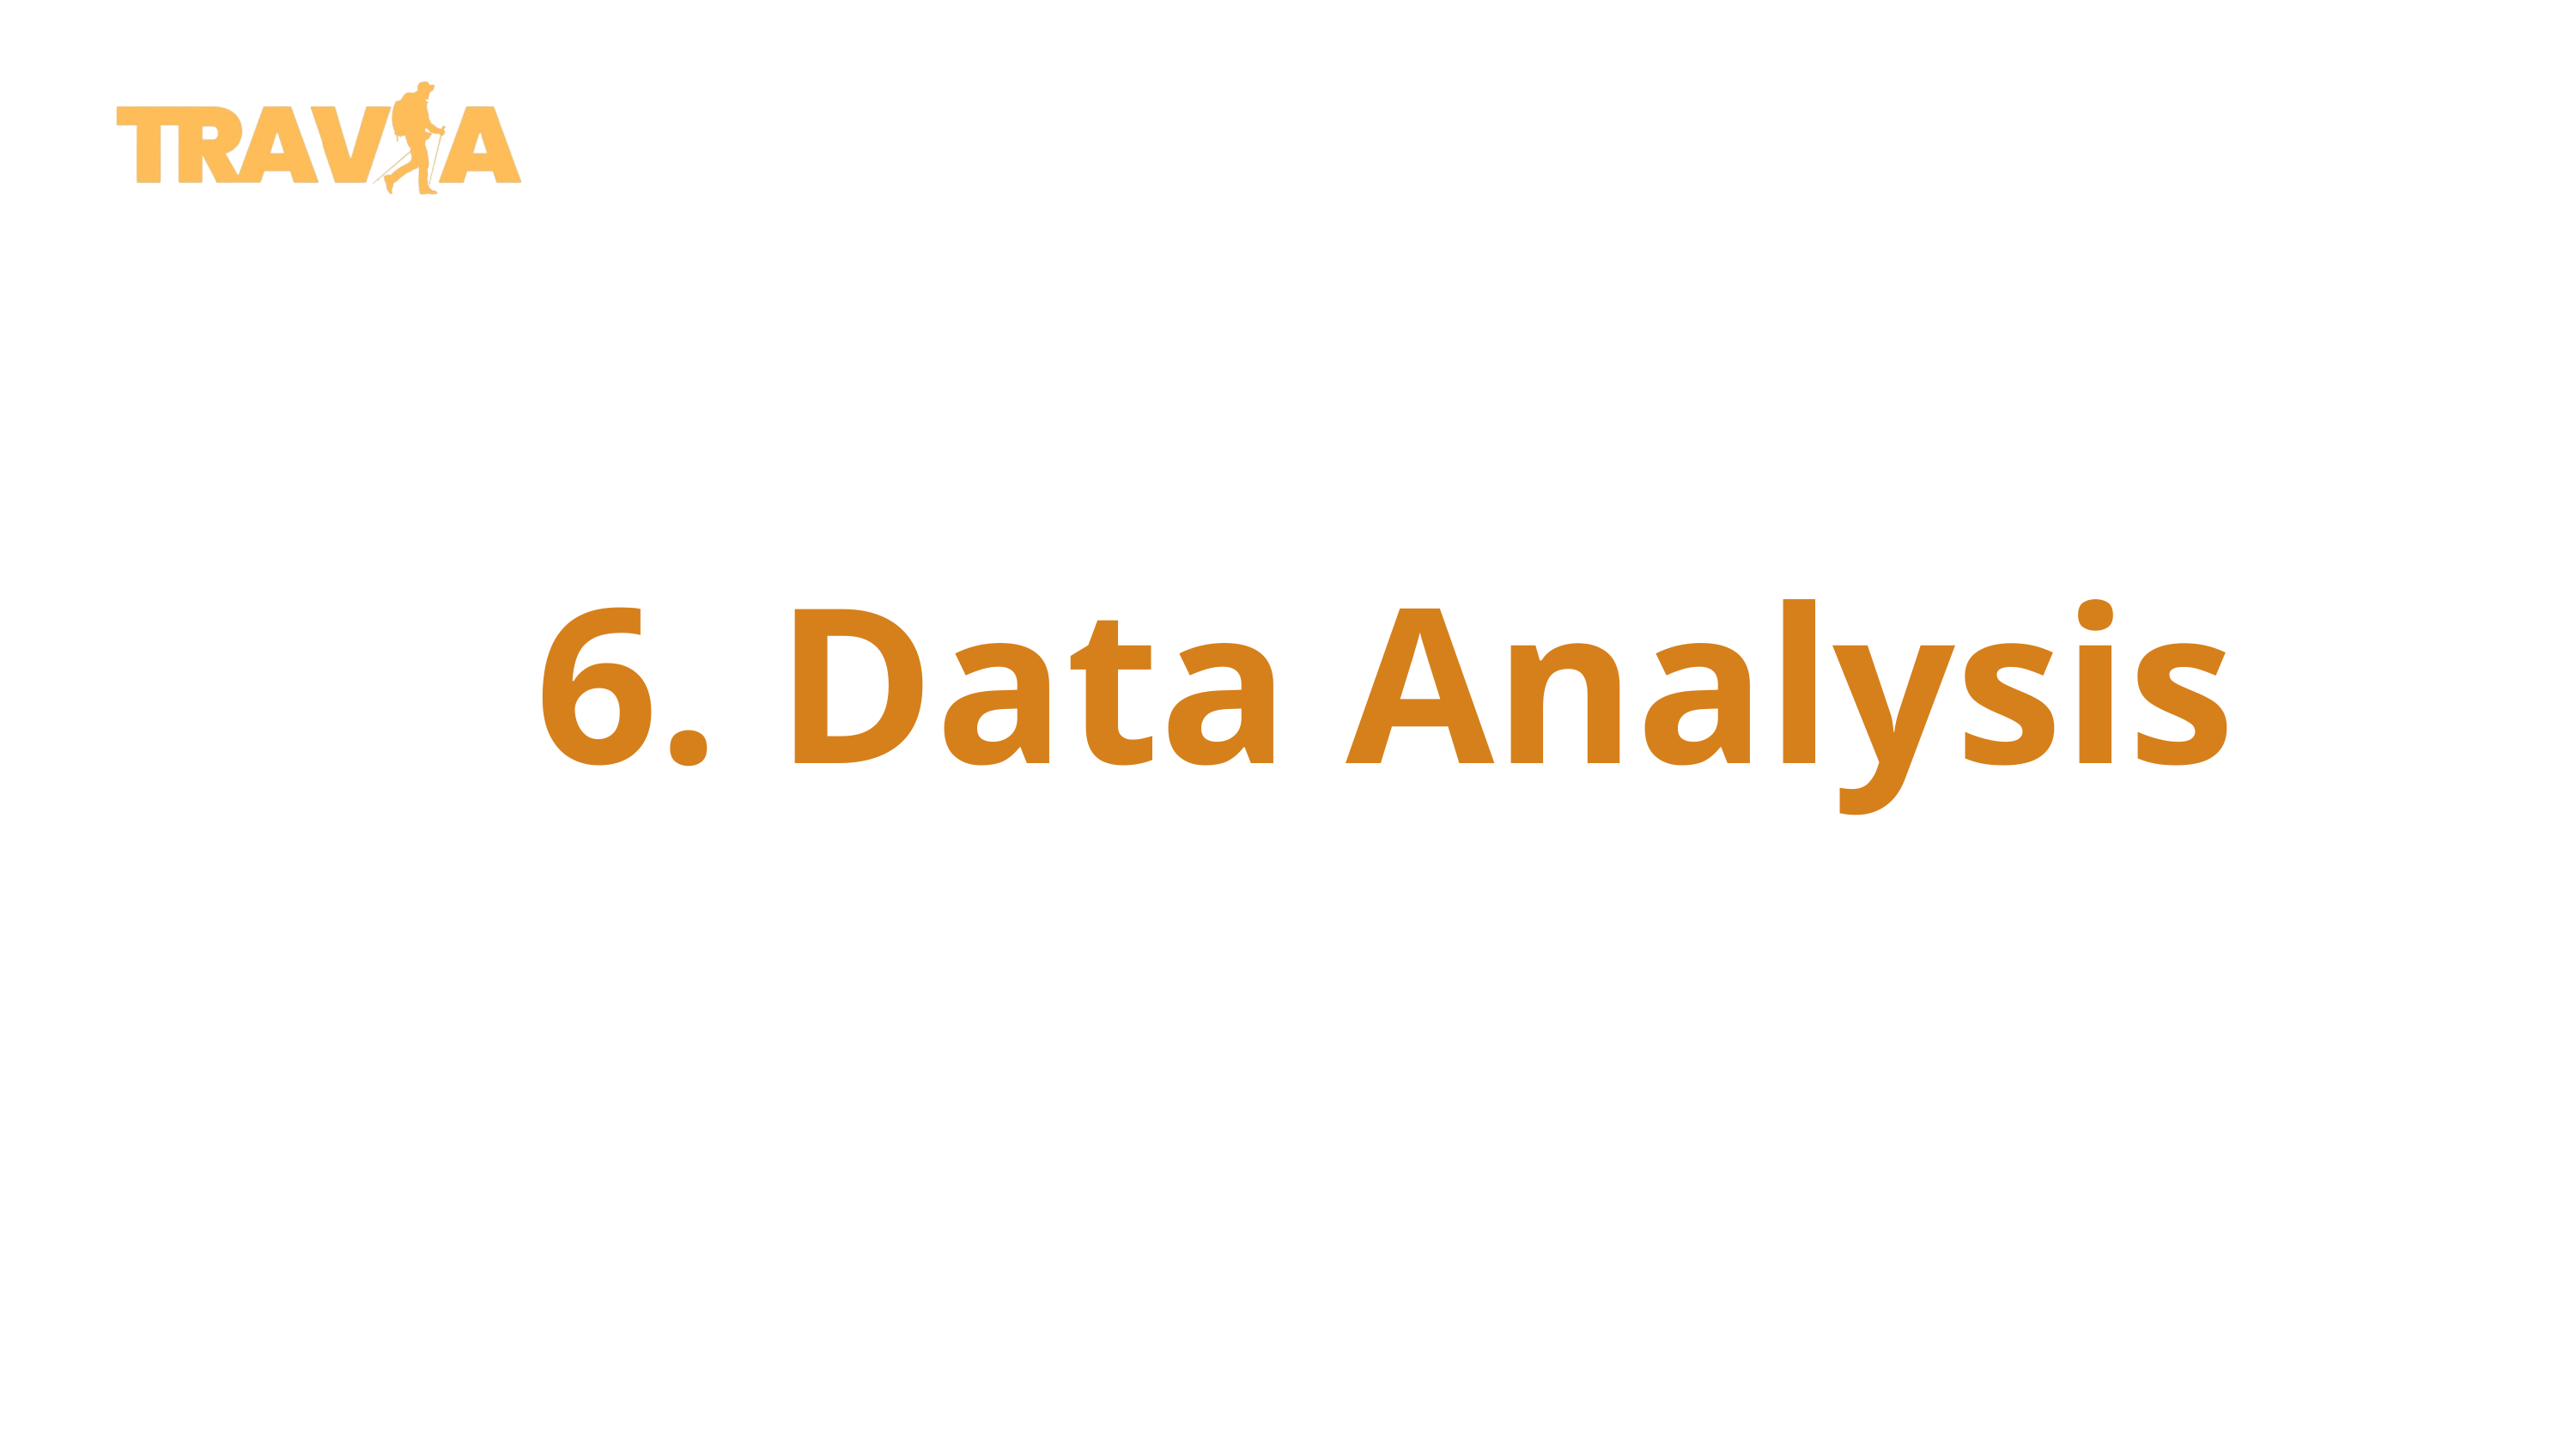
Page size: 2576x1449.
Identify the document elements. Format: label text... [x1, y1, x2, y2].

text_box 6. Data Analysis [535, 547, 2408, 807]
text_box [110, 61, 536, 228]
